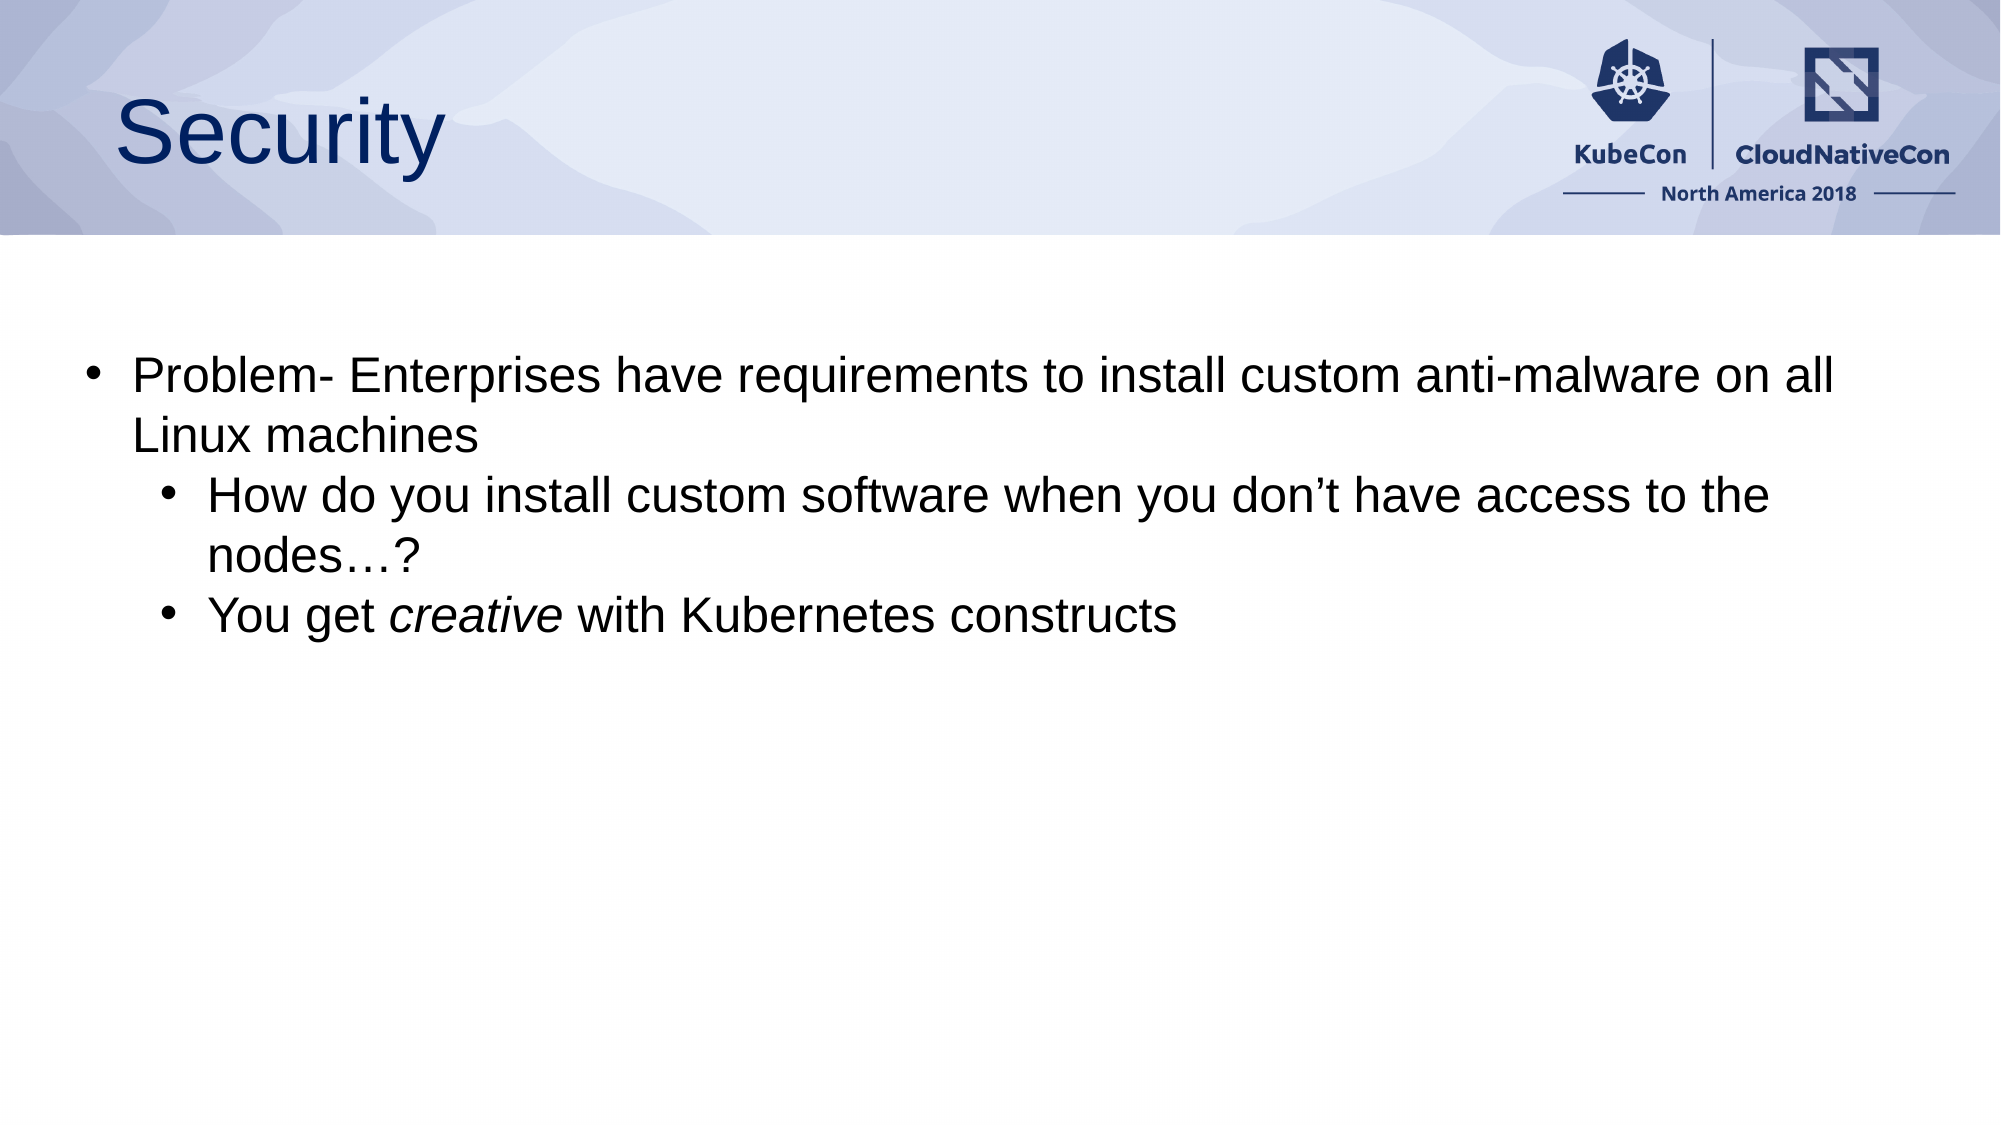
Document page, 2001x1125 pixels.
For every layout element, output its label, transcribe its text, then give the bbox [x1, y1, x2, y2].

text_box Problem- Enterprises have requirements to install custom anti-malware on all Linux machines How do you install custom software when you don’t have access to the nodes…? You get creative with Kubernetes constructs [70, 335, 1976, 650]
picture [0, 0, 2001, 1125]
title Security [99, 1, 1825, 265]
